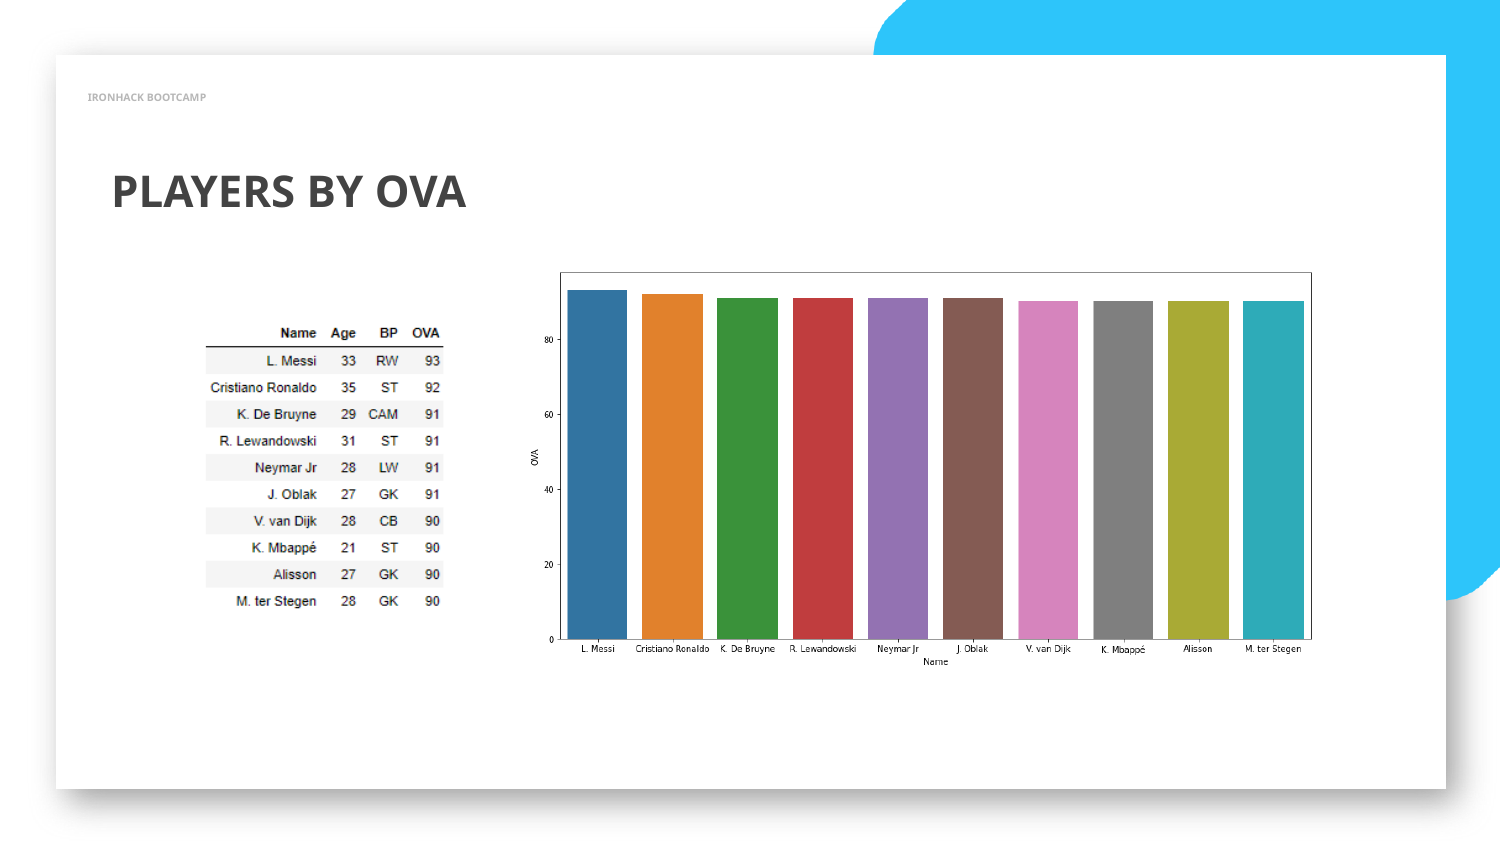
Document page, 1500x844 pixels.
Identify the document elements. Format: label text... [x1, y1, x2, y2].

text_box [205, 304, 444, 618]
picture [0, 0, 1500, 844]
text_box PLAYERS BY OVA [96, 149, 1417, 266]
text_box IRONHACK BOOTCAMP [72, 73, 412, 110]
